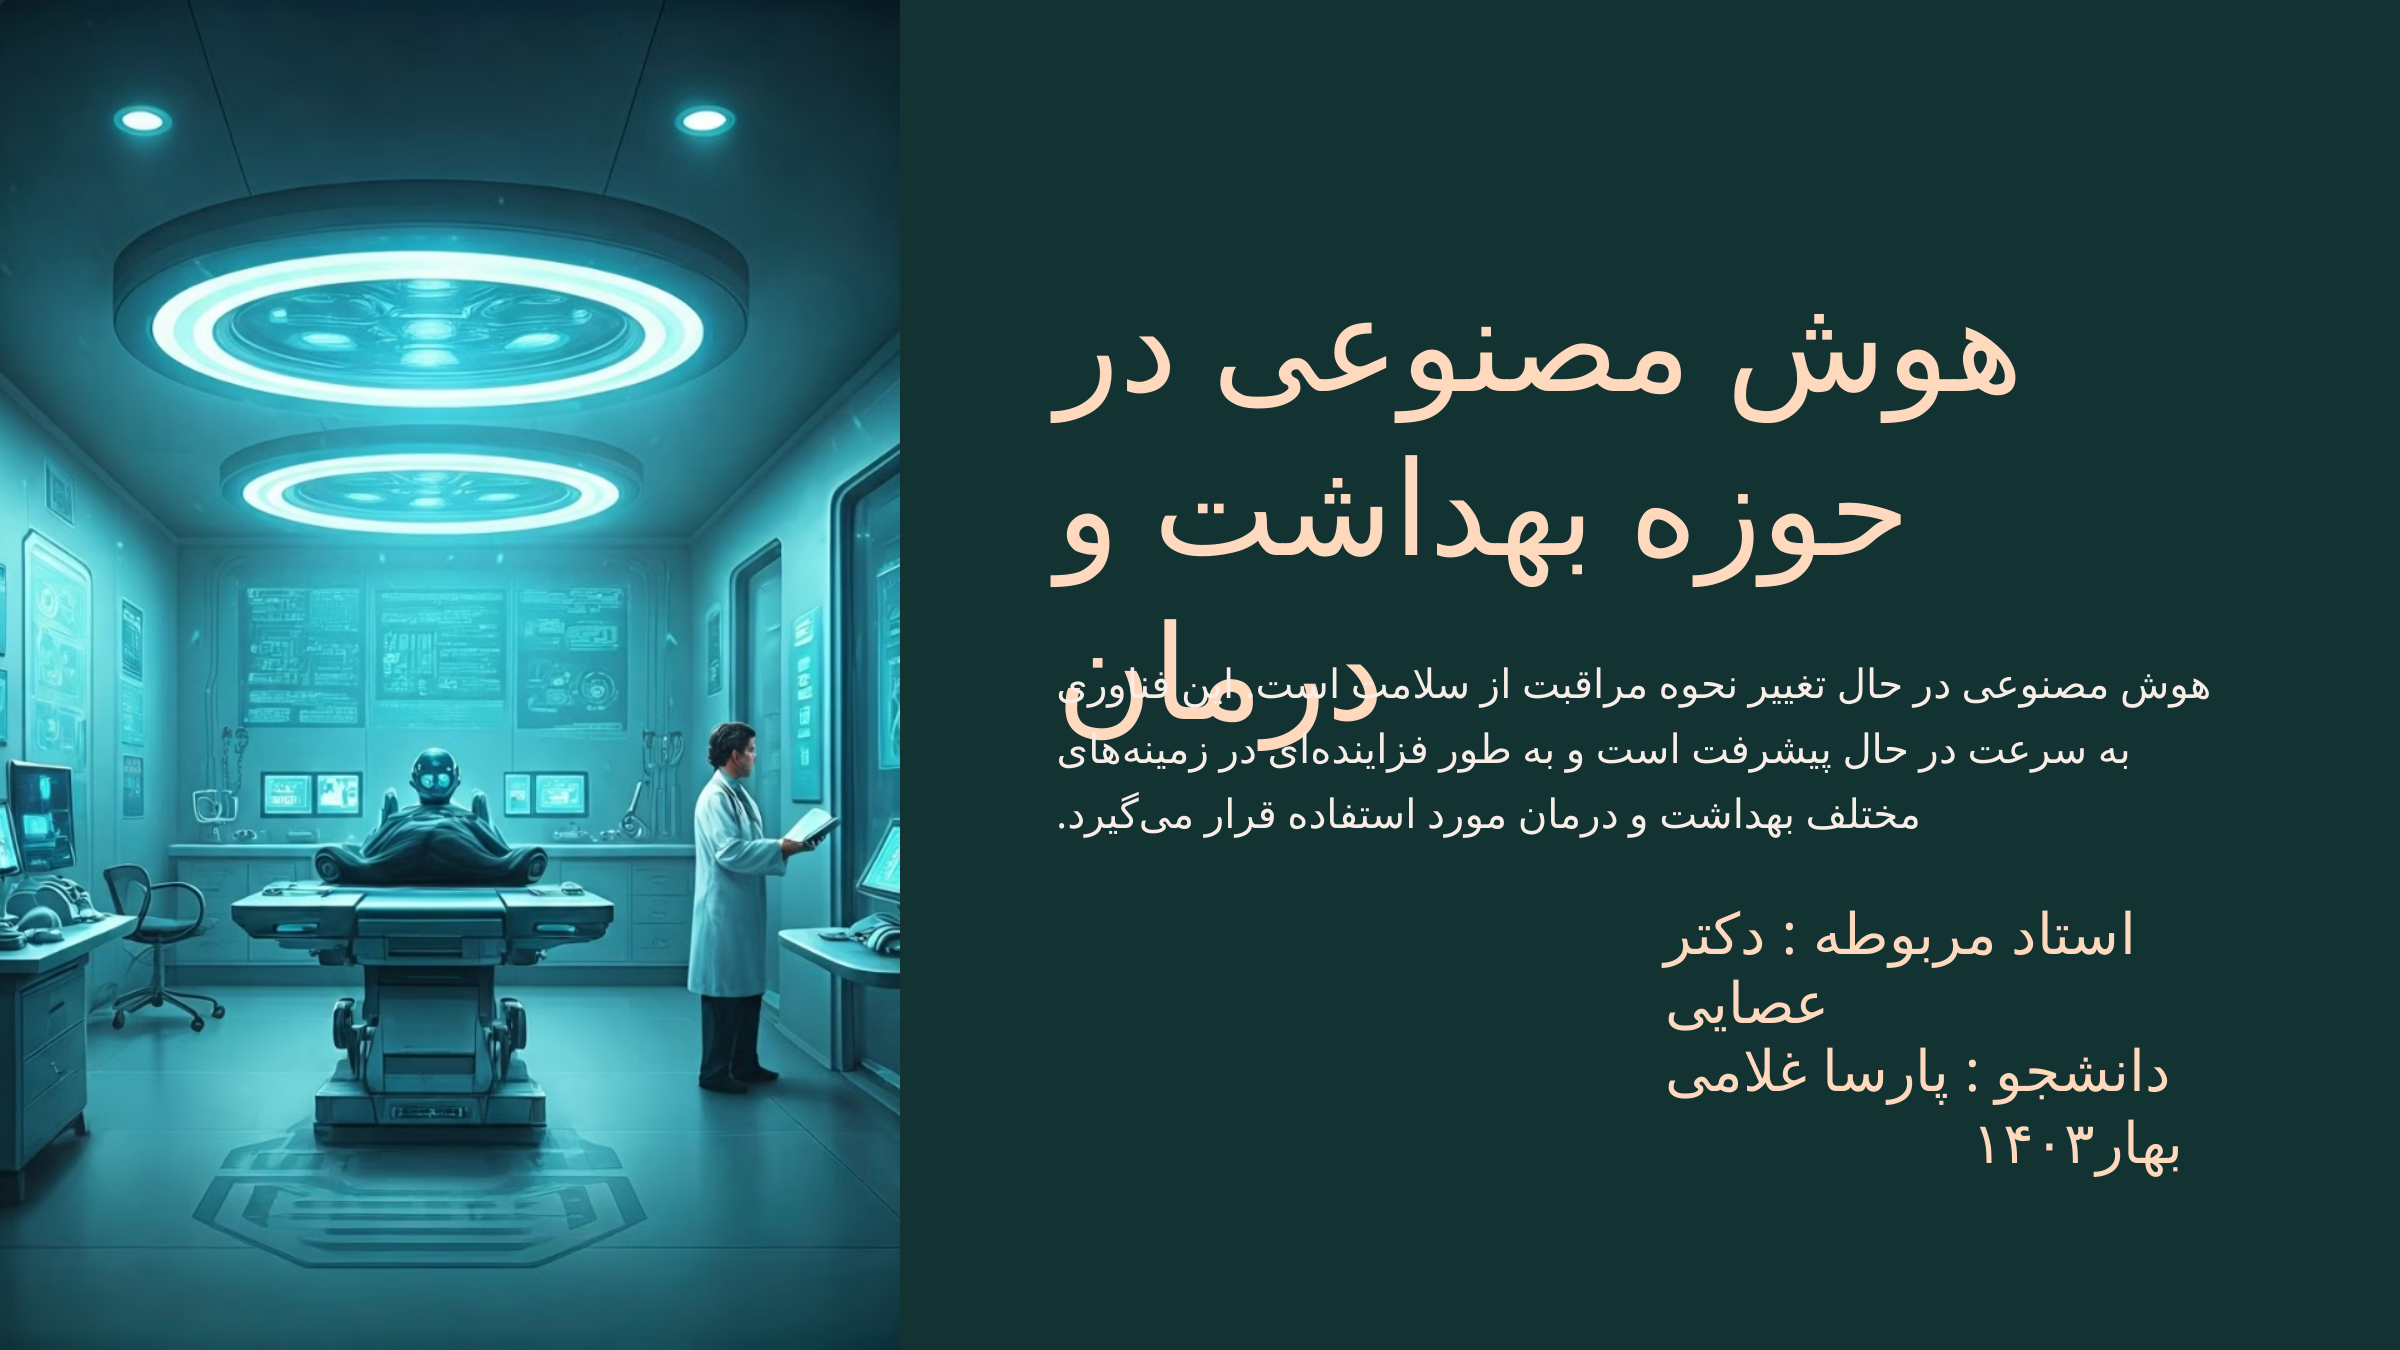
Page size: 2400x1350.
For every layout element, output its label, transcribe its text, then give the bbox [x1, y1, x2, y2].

text_box [900, 0, 2400, 1350]
text_box استاد مربوطه : دکتر عصایی دانشجو : پارسا غلامی بهار۱۴۰۳ [1650, 890, 2259, 1105]
text_box هوش مصنوعی در حال تغییر نحوه مراقبت از سلامت است. این فناوری به سرعت در حال پیشرفت است و به طور فزاینده‌ای در زمینه‌های مختلف بهداشت و درمان مورد استفاده قرار می‌گیرد. [1041, 634, 2259, 830]
picture [0, 0, 900, 1350]
text_box هوش مصنوعی در حوزه بهداشت و درمان [1041, 245, 2259, 575]
